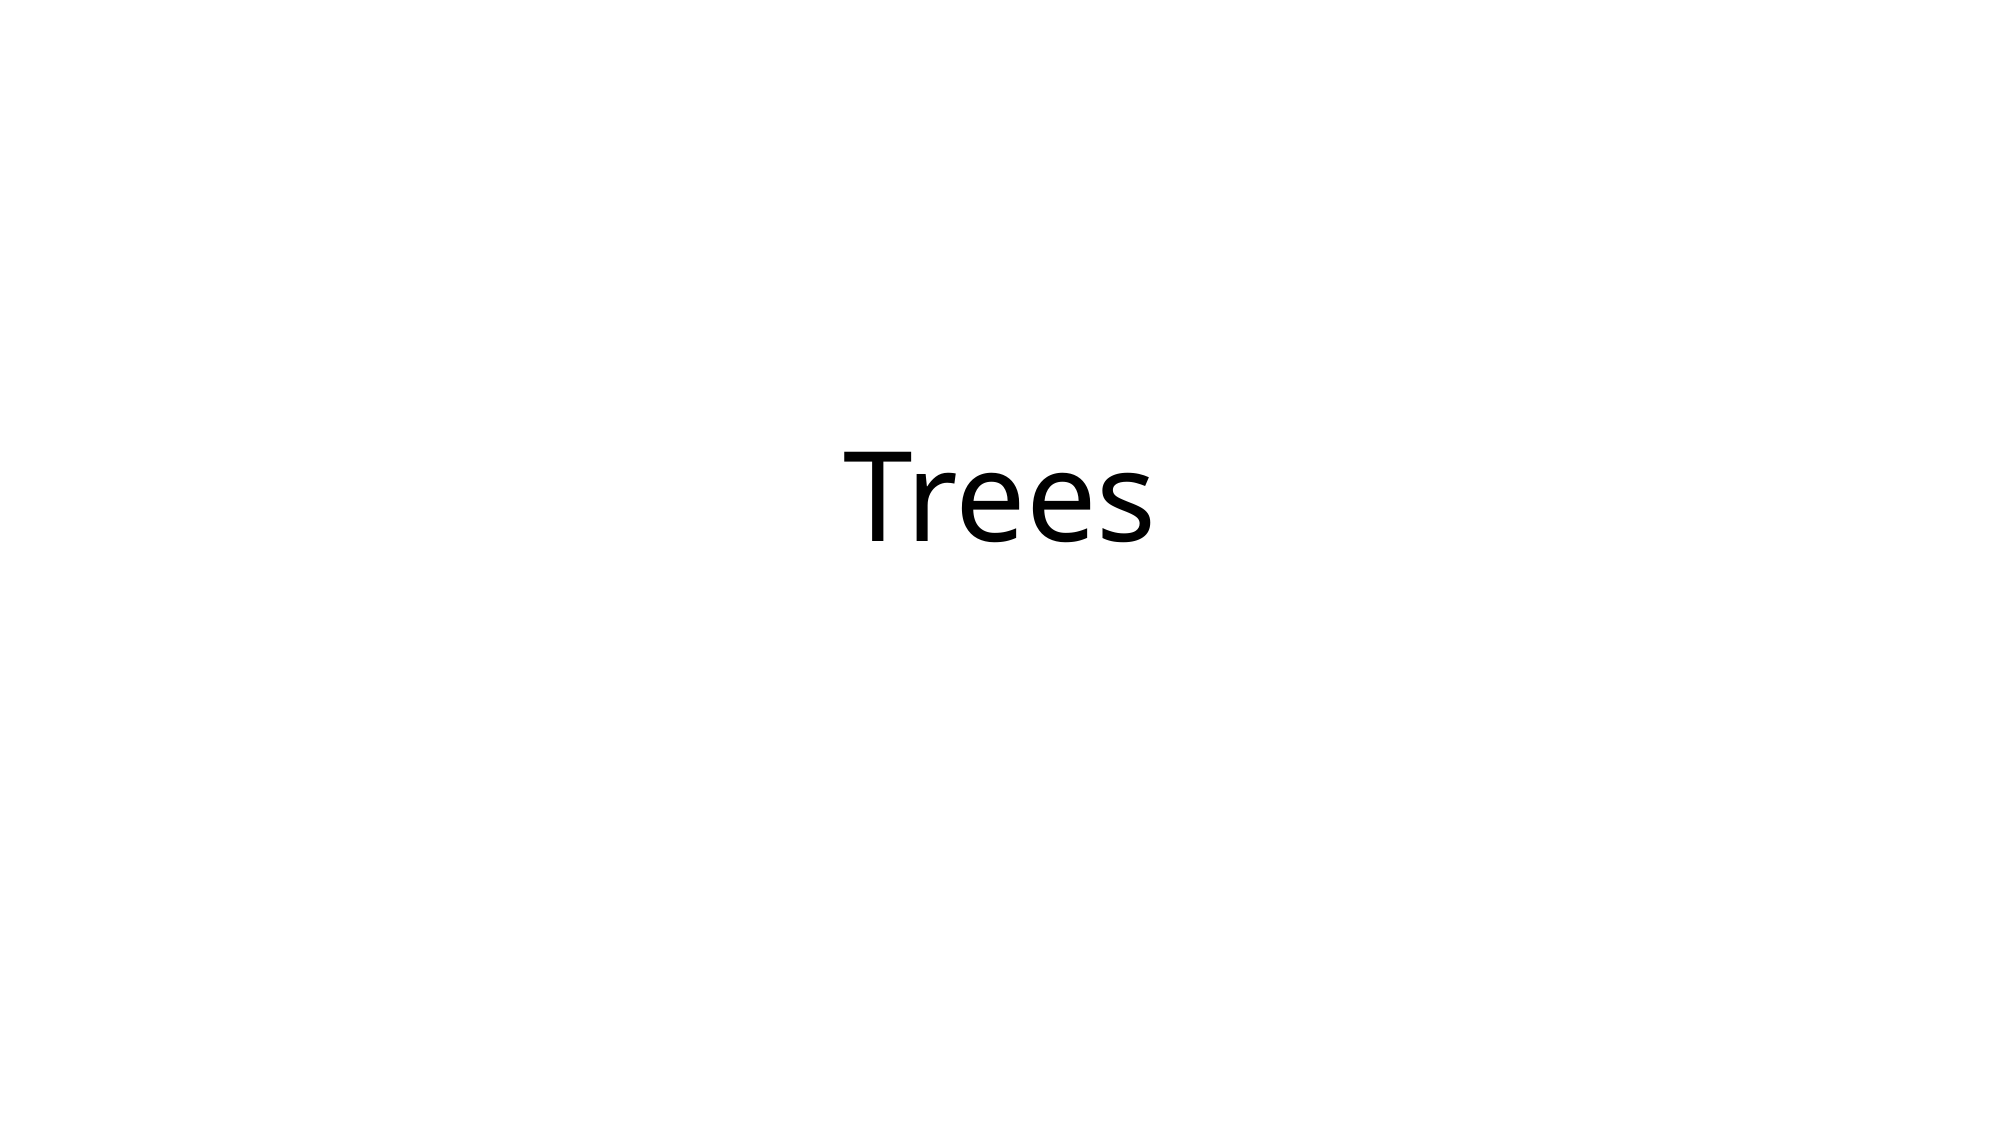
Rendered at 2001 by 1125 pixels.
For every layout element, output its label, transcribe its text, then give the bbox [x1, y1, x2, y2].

title Trees [249, 184, 1750, 576]
